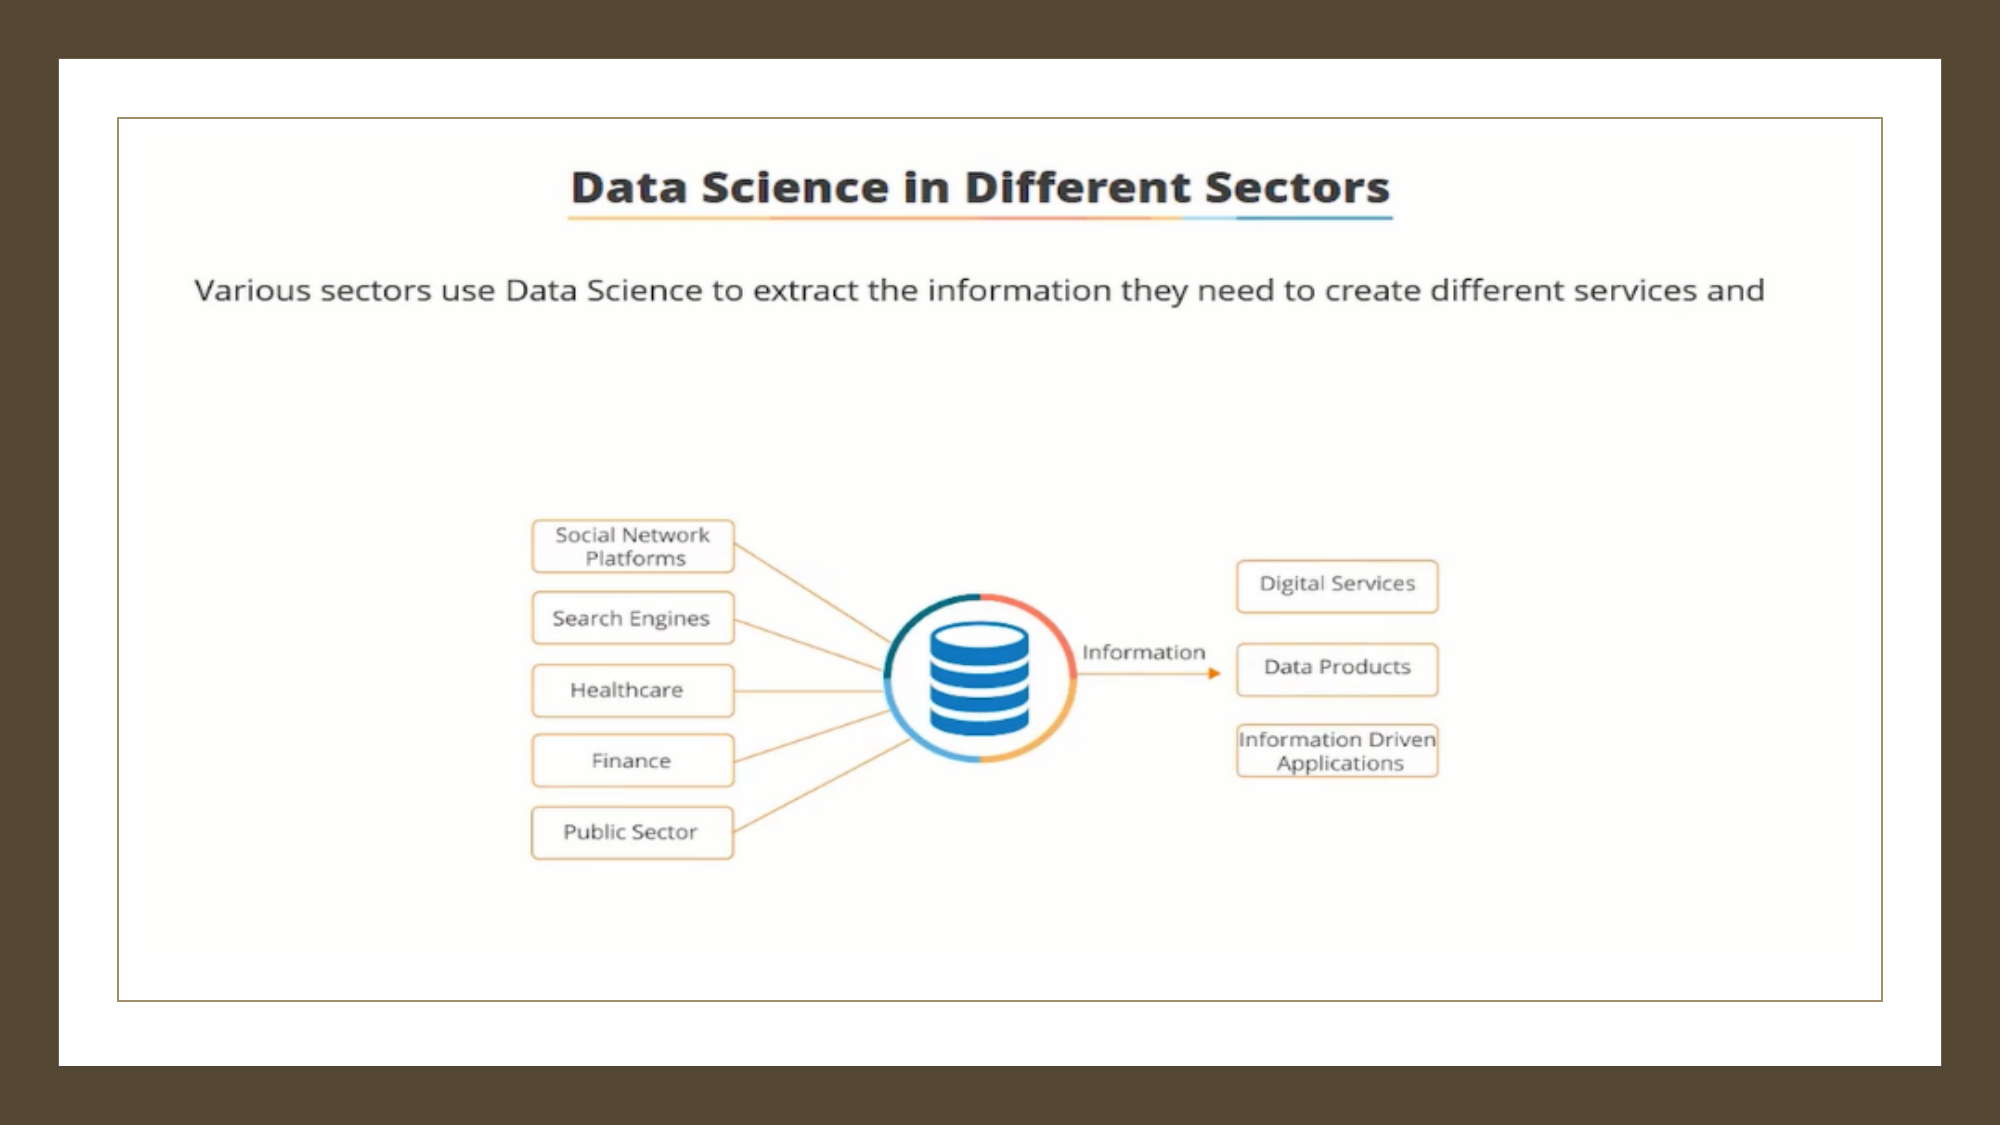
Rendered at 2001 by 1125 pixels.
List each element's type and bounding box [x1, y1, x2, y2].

picture [134, 136, 1868, 958]
